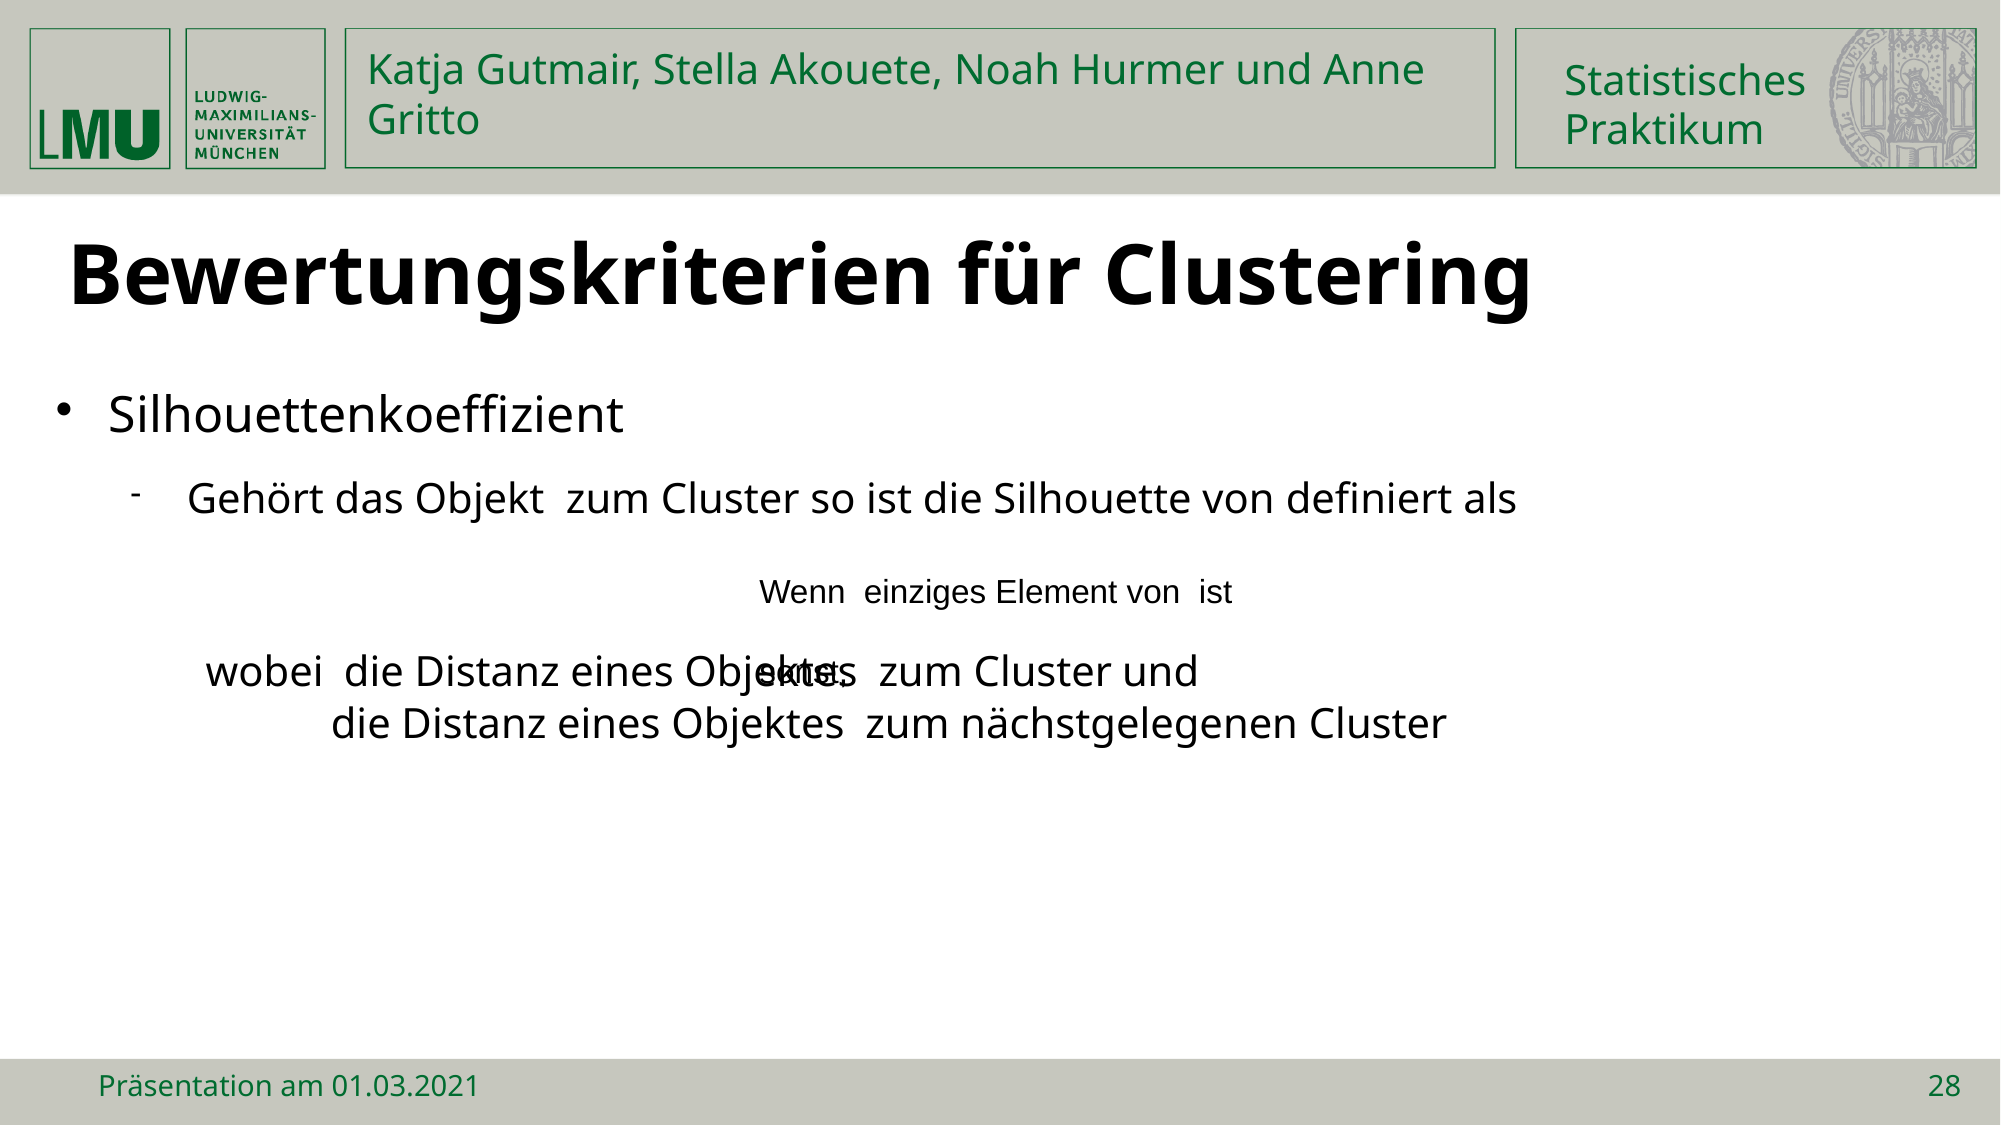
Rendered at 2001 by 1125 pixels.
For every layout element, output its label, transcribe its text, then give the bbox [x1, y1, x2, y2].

text_box Bewertungskriterien für Clustering [52, 213, 1948, 339]
picture [0, 0, 2001, 1125]
text_box [1525, 30, 1821, 161]
text_box 28 [1803, 1059, 1977, 1108]
text_box Präsentation am 01.03.2021 [83, 1059, 1775, 1108]
text_box [51, 380, 1947, 1007]
text_box Katja Gutmair, Stella Akouete, Noah Hurmer und Anne Gritto [352, 75, 1463, 150]
text_box Statistisches Praktikum [1549, 46, 1833, 161]
